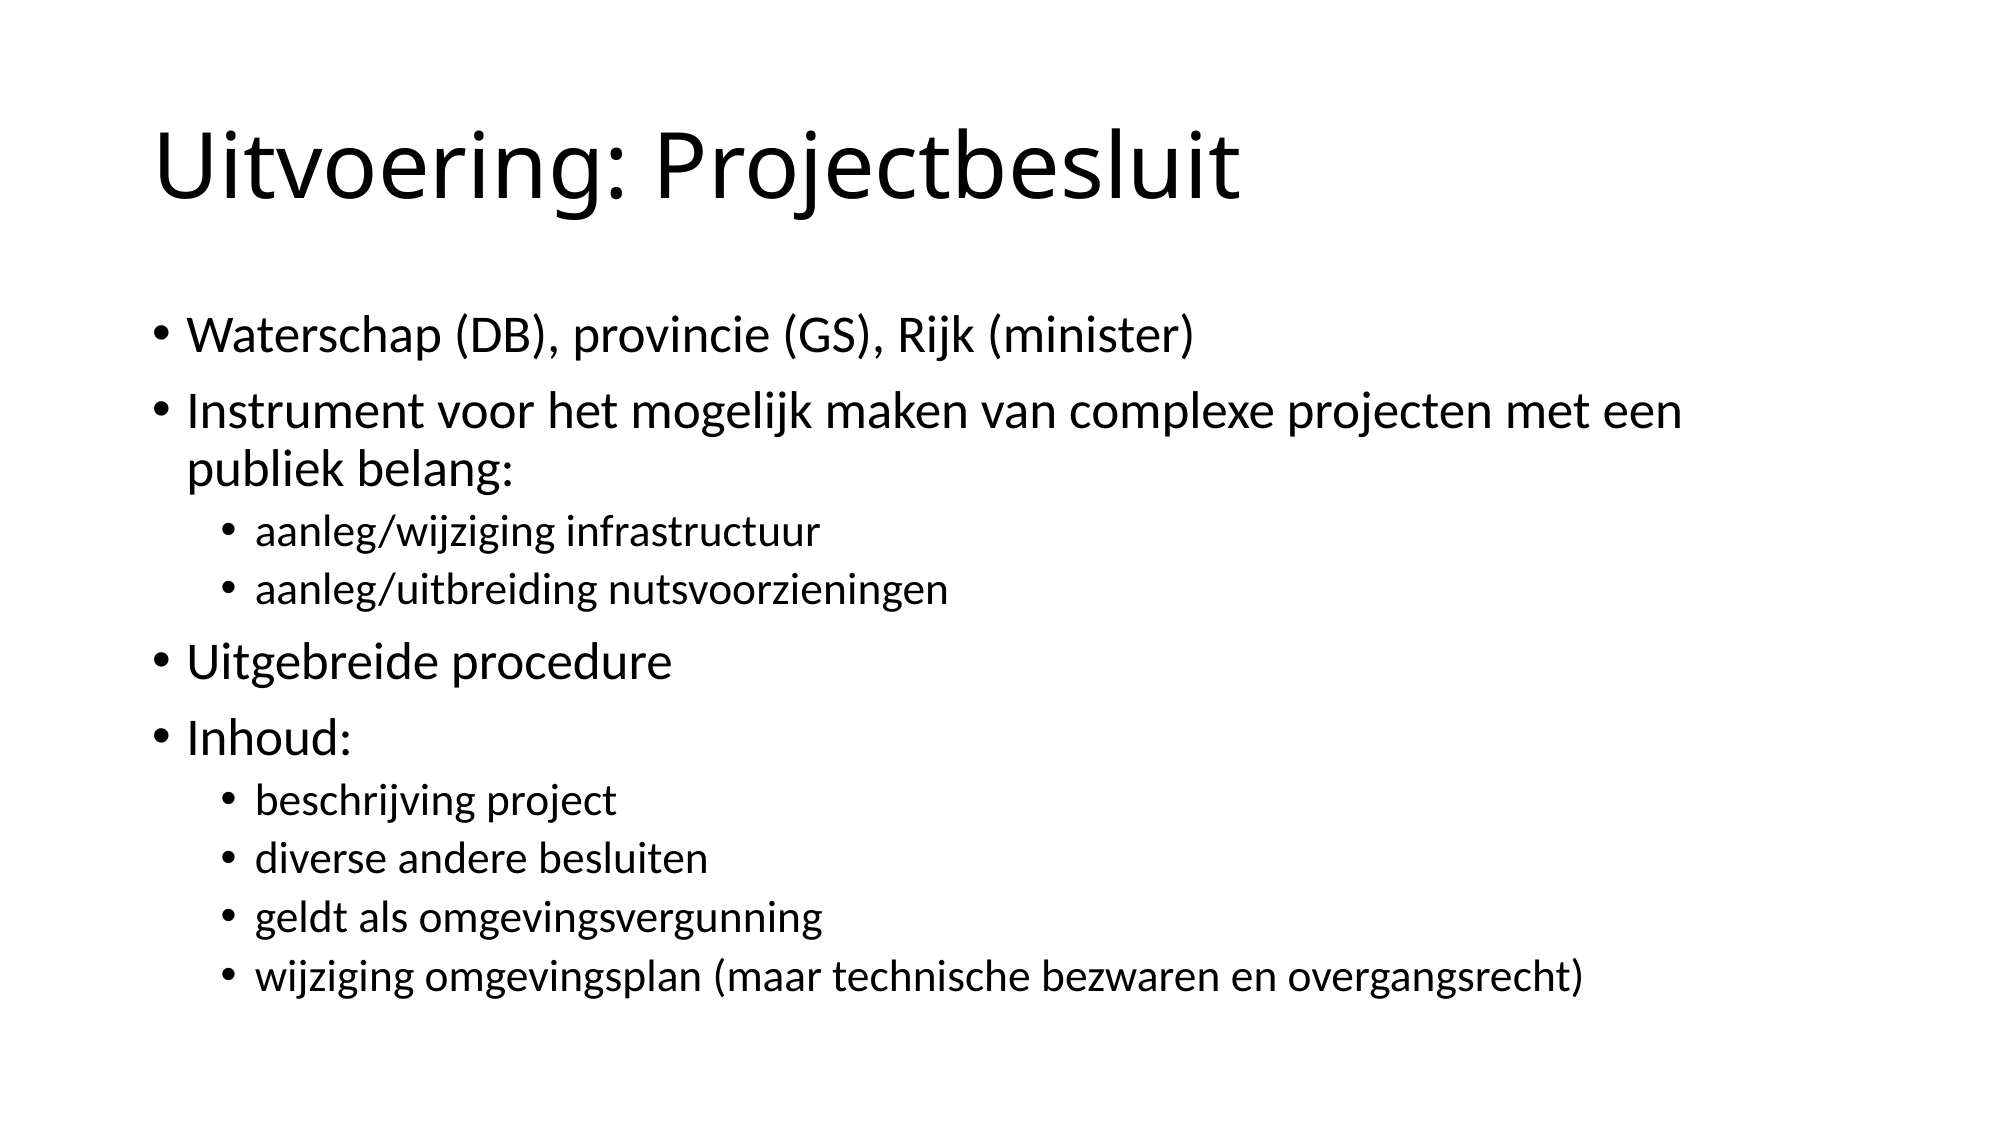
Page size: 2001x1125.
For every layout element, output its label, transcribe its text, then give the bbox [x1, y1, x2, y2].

title Uitvoering: Projectbesluit [137, 59, 1863, 278]
list Waterschap (DB), provincie (GS), Rijk (minister) Instrument voor het mogelijk maken van complexe projecten met een publiek belang: aanleg/wijziging infrastructuur aanleg/uitbreiding nutsvoorzieningen Uitgebreide procedure Inhoud: beschrijving project diverse andere besluiten geldt als omgevingsvergunning wijziging omgevingsplan (maar technische bezwaren en overgangsrecht) [137, 299, 1863, 1014]
